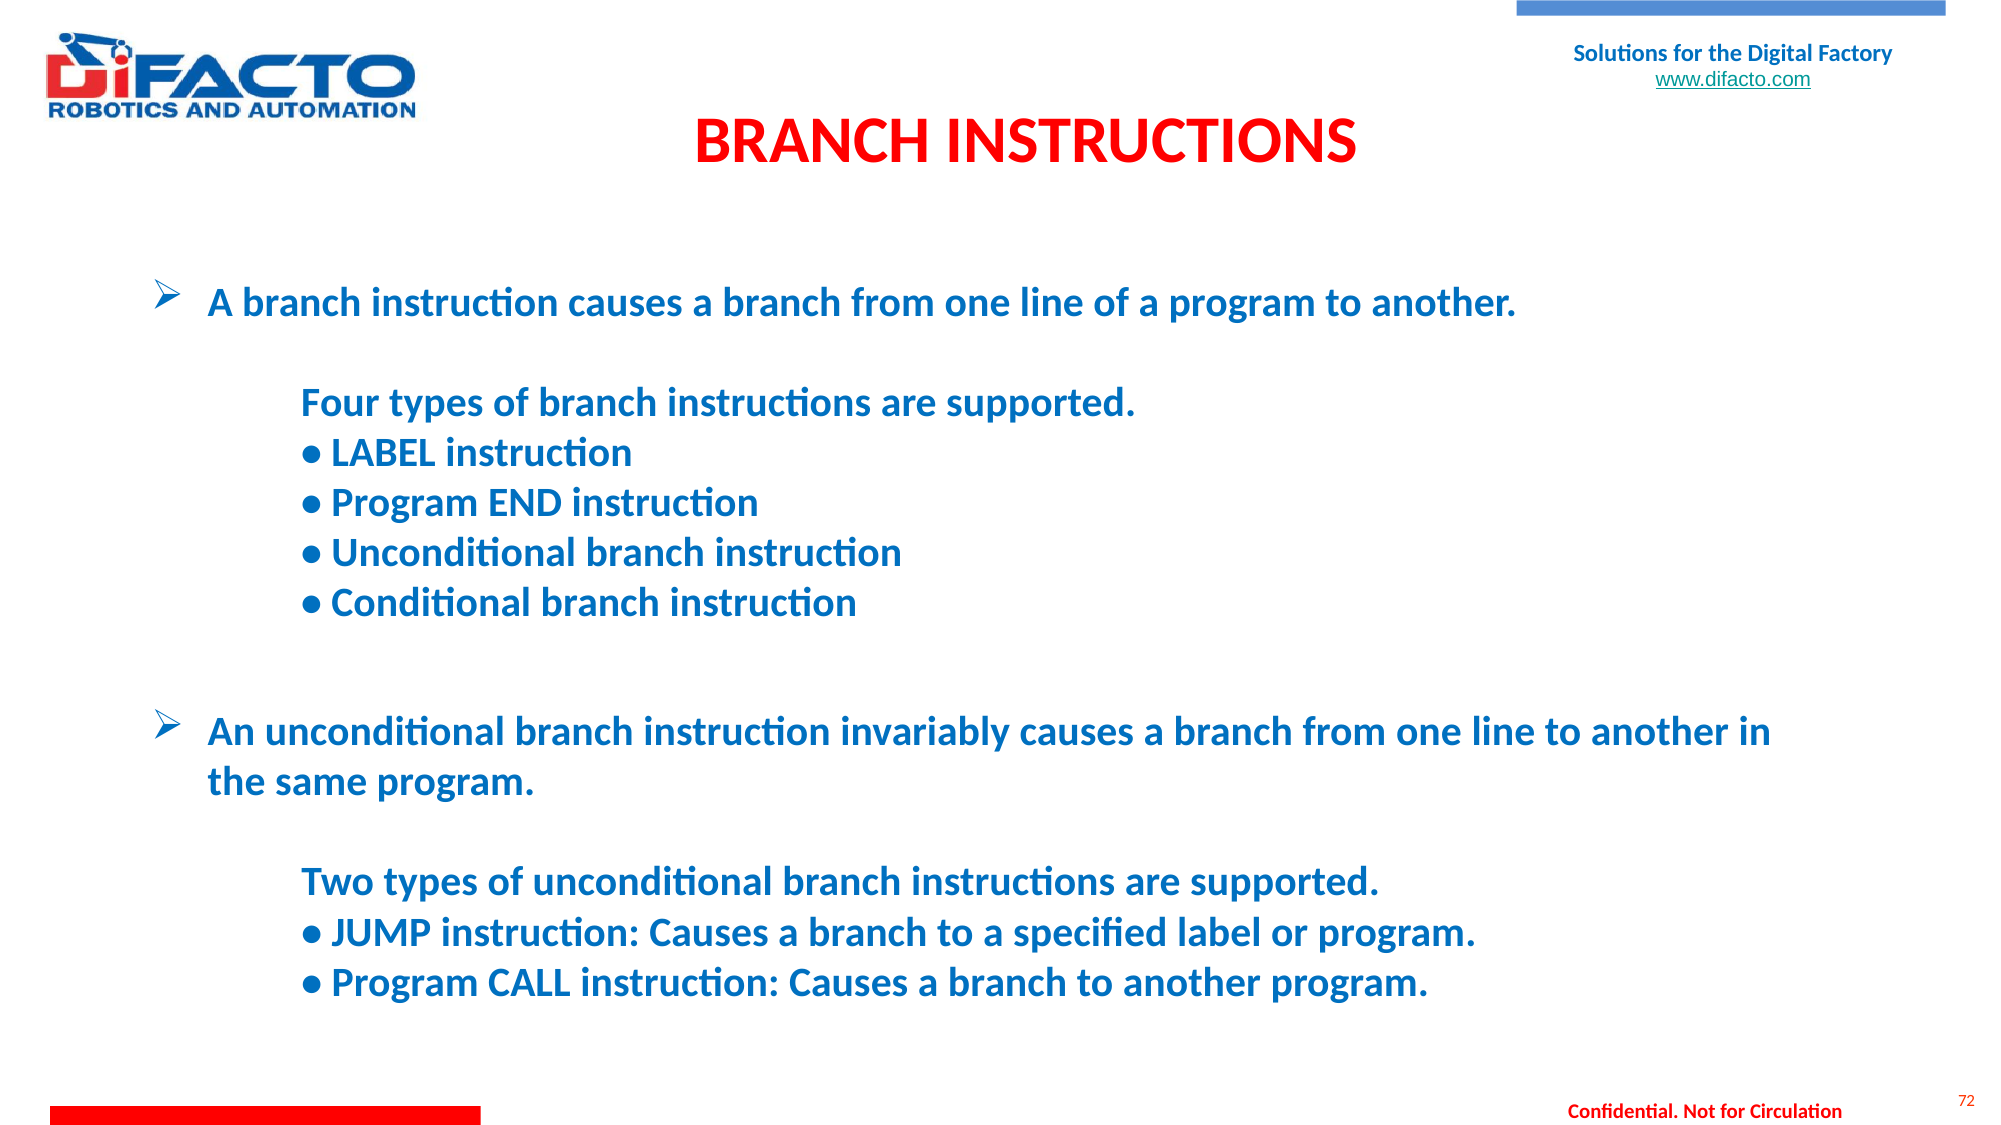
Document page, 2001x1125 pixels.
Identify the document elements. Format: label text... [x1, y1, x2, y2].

picture [31, 21, 434, 125]
text_box BRANCH INSTRUCTIONS [644, 88, 1409, 184]
text_box An unconditional branch instruction invariably causes a branch from one line to another in the same program. Two types of unconditional branch instructions are supported. • JUMP instruction: Causes a branch to a specified label or program. • Program CALL instruction: Causes a branch to another program. [136, 696, 1798, 1012]
text_box A branch instruction causes a branch from one line of a program to another. Four types of branch instructions are supported. • LABEL instruction • Program END instruction • Unconditional branch instruction • Conditional branch instruction [136, 266, 1655, 632]
